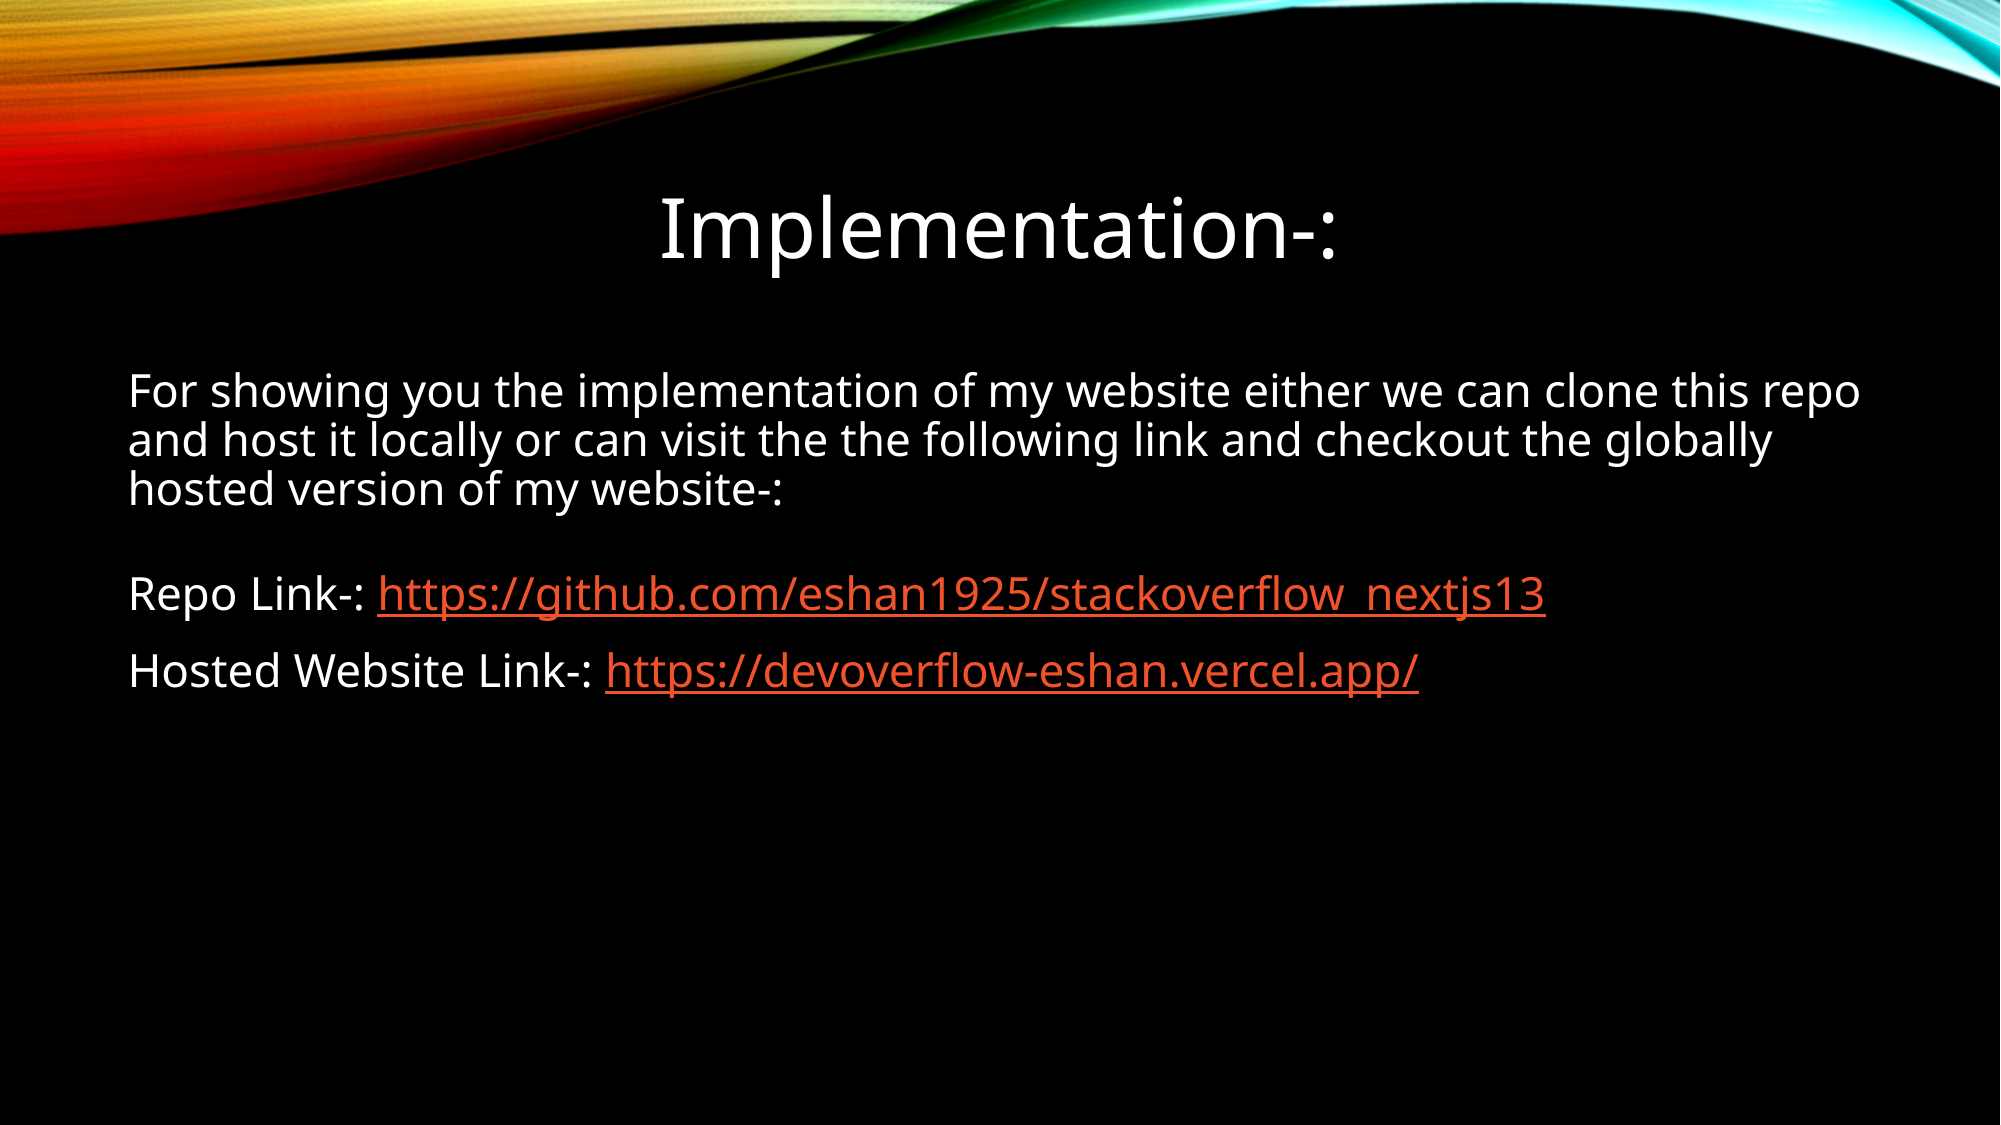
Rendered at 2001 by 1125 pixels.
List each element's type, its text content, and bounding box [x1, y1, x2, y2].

list For showing you the implementation of my website either we can clone this repo and host it locally or can visit the the following link and checkout the globally hosted version of my website-: Repo Link-: https://github.com/eshan1925/stackoverflow_nextjs13 Hosted Website Link-: https://devoverflow-eshan.vercel.app/ [112, 360, 1888, 1021]
picture [0, 0, 2000, 237]
title Implementation-: [112, 125, 1888, 338]
